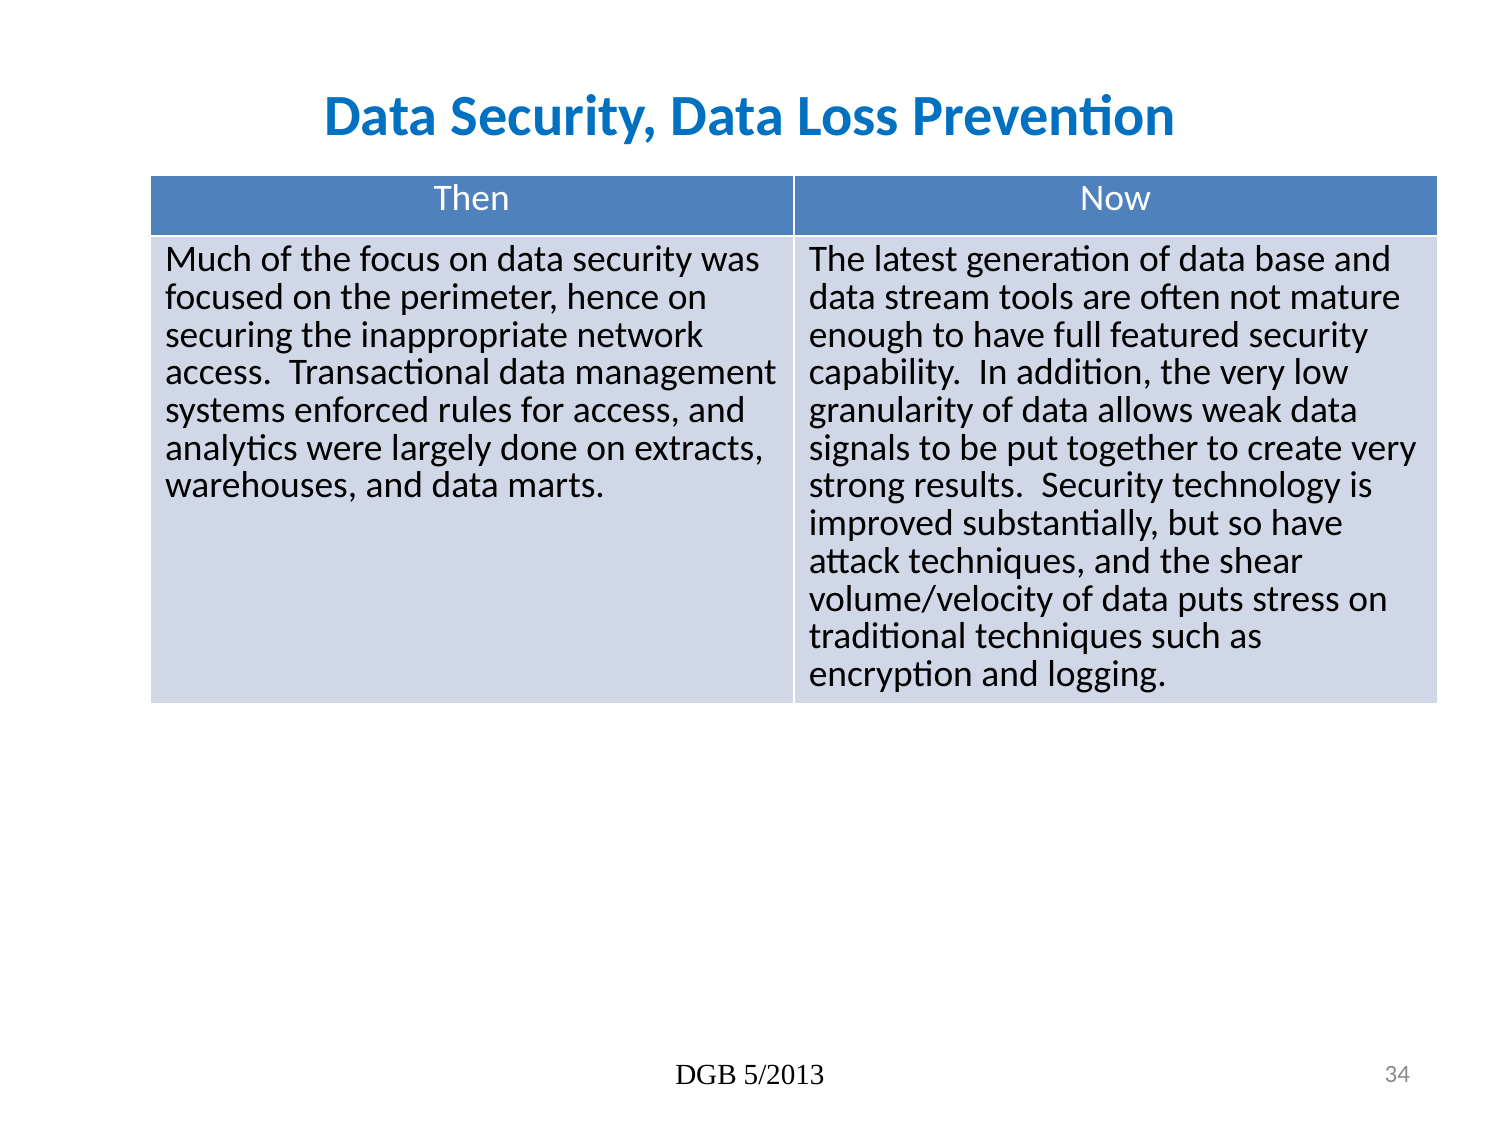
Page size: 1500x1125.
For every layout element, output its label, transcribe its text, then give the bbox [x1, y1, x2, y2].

slide_number 34 [1074, 1042, 1425, 1103]
table_header Now [795, 176, 1437, 235]
table_header Then [151, 176, 793, 235]
title Data Security, Data Loss Prevention [75, 0, 1425, 188]
table_cell Much of the focus on data security was focused on the perimeter, hence on securing the inappropriate network access. Transactional data management systems enforced rules for access, and analytics were largely done on extracts, warehouses, and data marts. [151, 237, 793, 703]
footer DGB 5/2013 [512, 1042, 988, 1103]
table_cell The latest generation of data base and data stream tools are often not mature enough to have full featured security capability. In addition, the very low granularity of data allows weak data signals to be put together to create very strong results. Security technology is improved substantially, but so have attack techniques, and the shear volume/velocity of data puts stress on traditional techniques such as encryption and logging. [795, 237, 1437, 703]
